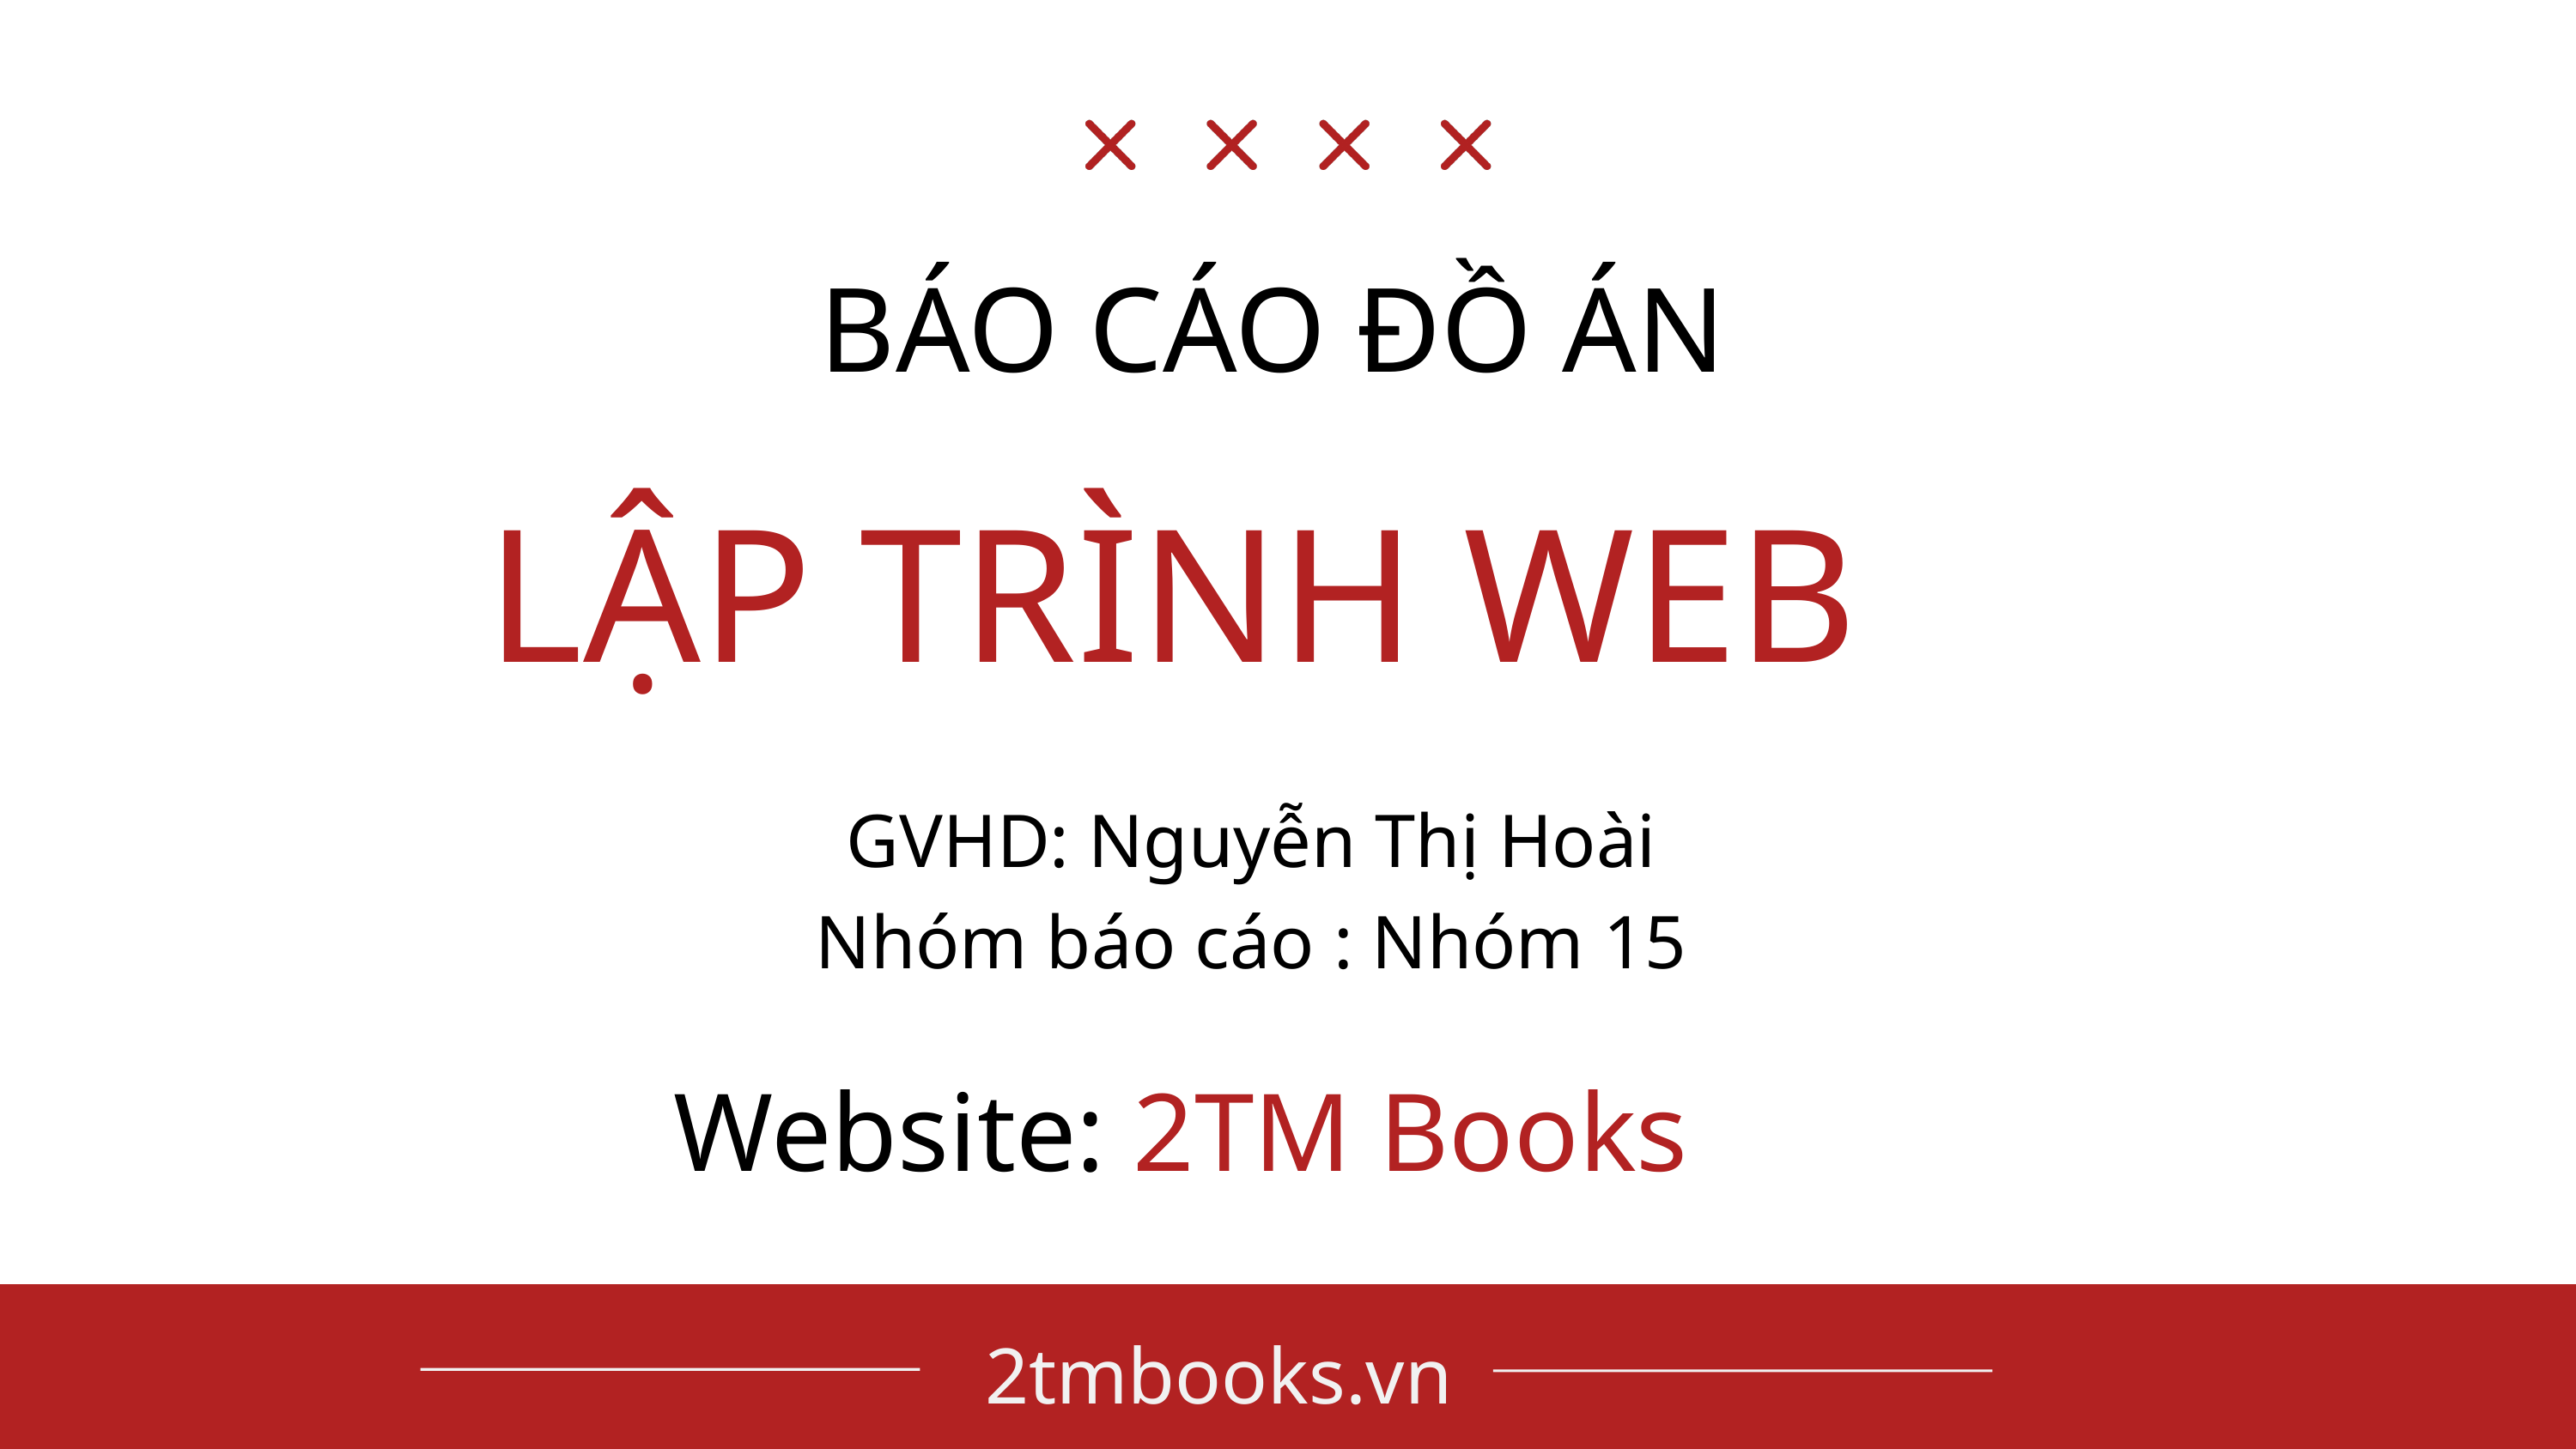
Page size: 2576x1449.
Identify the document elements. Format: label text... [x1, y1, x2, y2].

text_box GVHD: Nguyễn Thị Hoài Nhóm báo cáo : Nhóm 15 [1378, 779, 1777, 984]
text_box BÁO CÁO ĐỒ ÁN [1378, 267, 1850, 396]
text_box [1083, 119, 1199, 170]
text_box Website: 2TM Books [673, 1075, 1199, 1193]
text_box LẬP TRÌNH WEB [1378, 495, 2090, 699]
text_box BÁO CÁO ĐỒ ÁN [726, 267, 1199, 396]
text_box [1378, 119, 1493, 170]
text_box LẬP TRÌNH WEB [486, 495, 1199, 699]
text_box 2tmbooks.vn [1378, 1311, 1453, 1419]
text_box Website: 2TM Books [1378, 1075, 1829, 1193]
text_box GVHD: Nguyễn Thị Hoài Nhóm báo cáo : Nhóm 15 [726, 779, 1199, 984]
text_box 2tmbooks.vn [960, 1311, 1199, 1419]
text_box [1204, 80, 1372, 1449]
